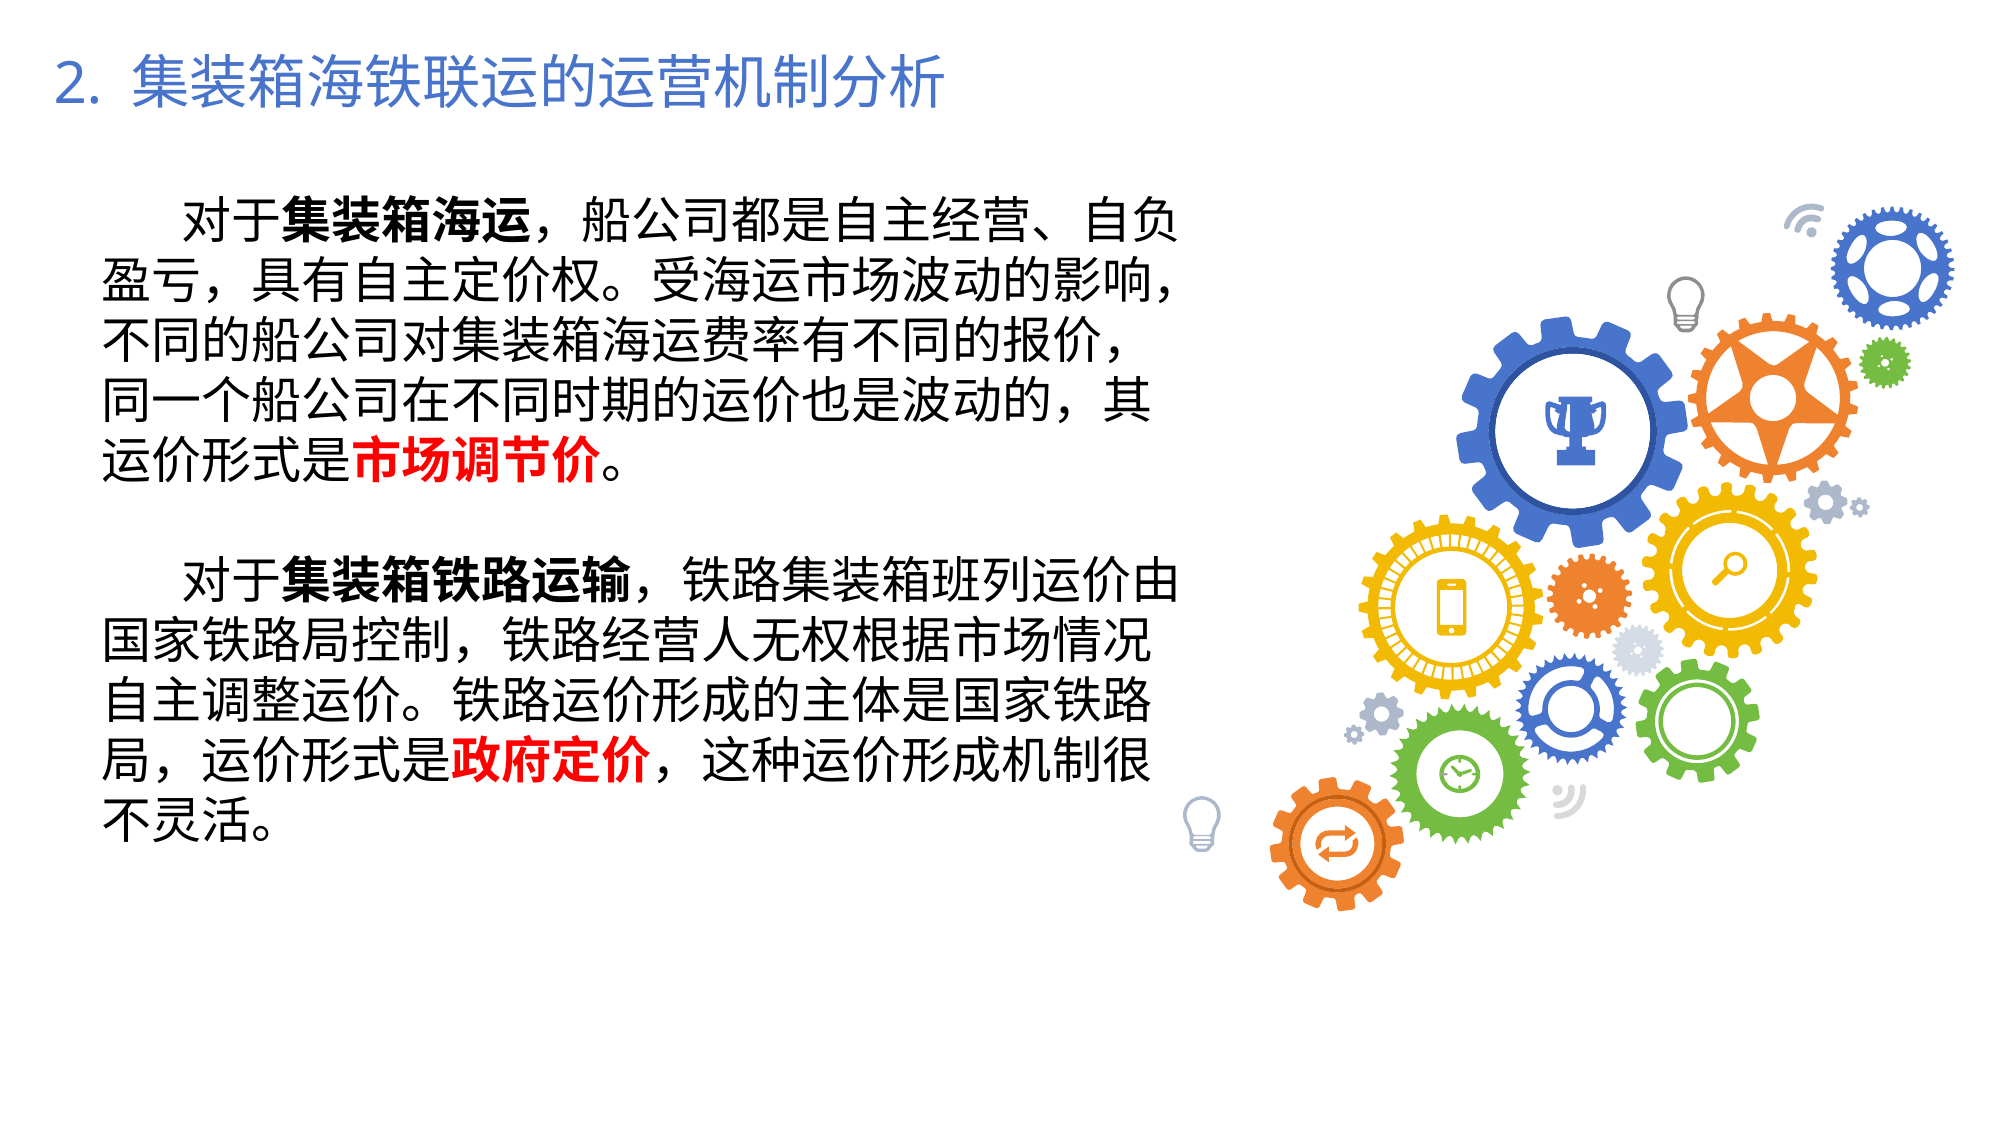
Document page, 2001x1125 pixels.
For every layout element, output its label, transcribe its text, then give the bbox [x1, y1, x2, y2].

text_box 2. 集装箱海铁联运的运营机制分析 [38, 17, 1090, 123]
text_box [1182, 201, 1956, 912]
text_box 对于集装箱海运，船公司都是自主经营、自负盈亏，具有自主定价权。受海运市场波动的影响，不同的船公司对集装箱海运费率有不同的报价，同一个船公司在不同时期的运价也是波动的，其运价形式是市场调节价。 对于集装箱铁路运输，铁路集装箱班列运价由国家铁路局控制，铁路经营人无权根据市场情况自主调整运价。铁路运价形成的主体是国家铁路局，运价形式是政府定价，这种运价形成机制很不灵活。 [86, 180, 1208, 856]
